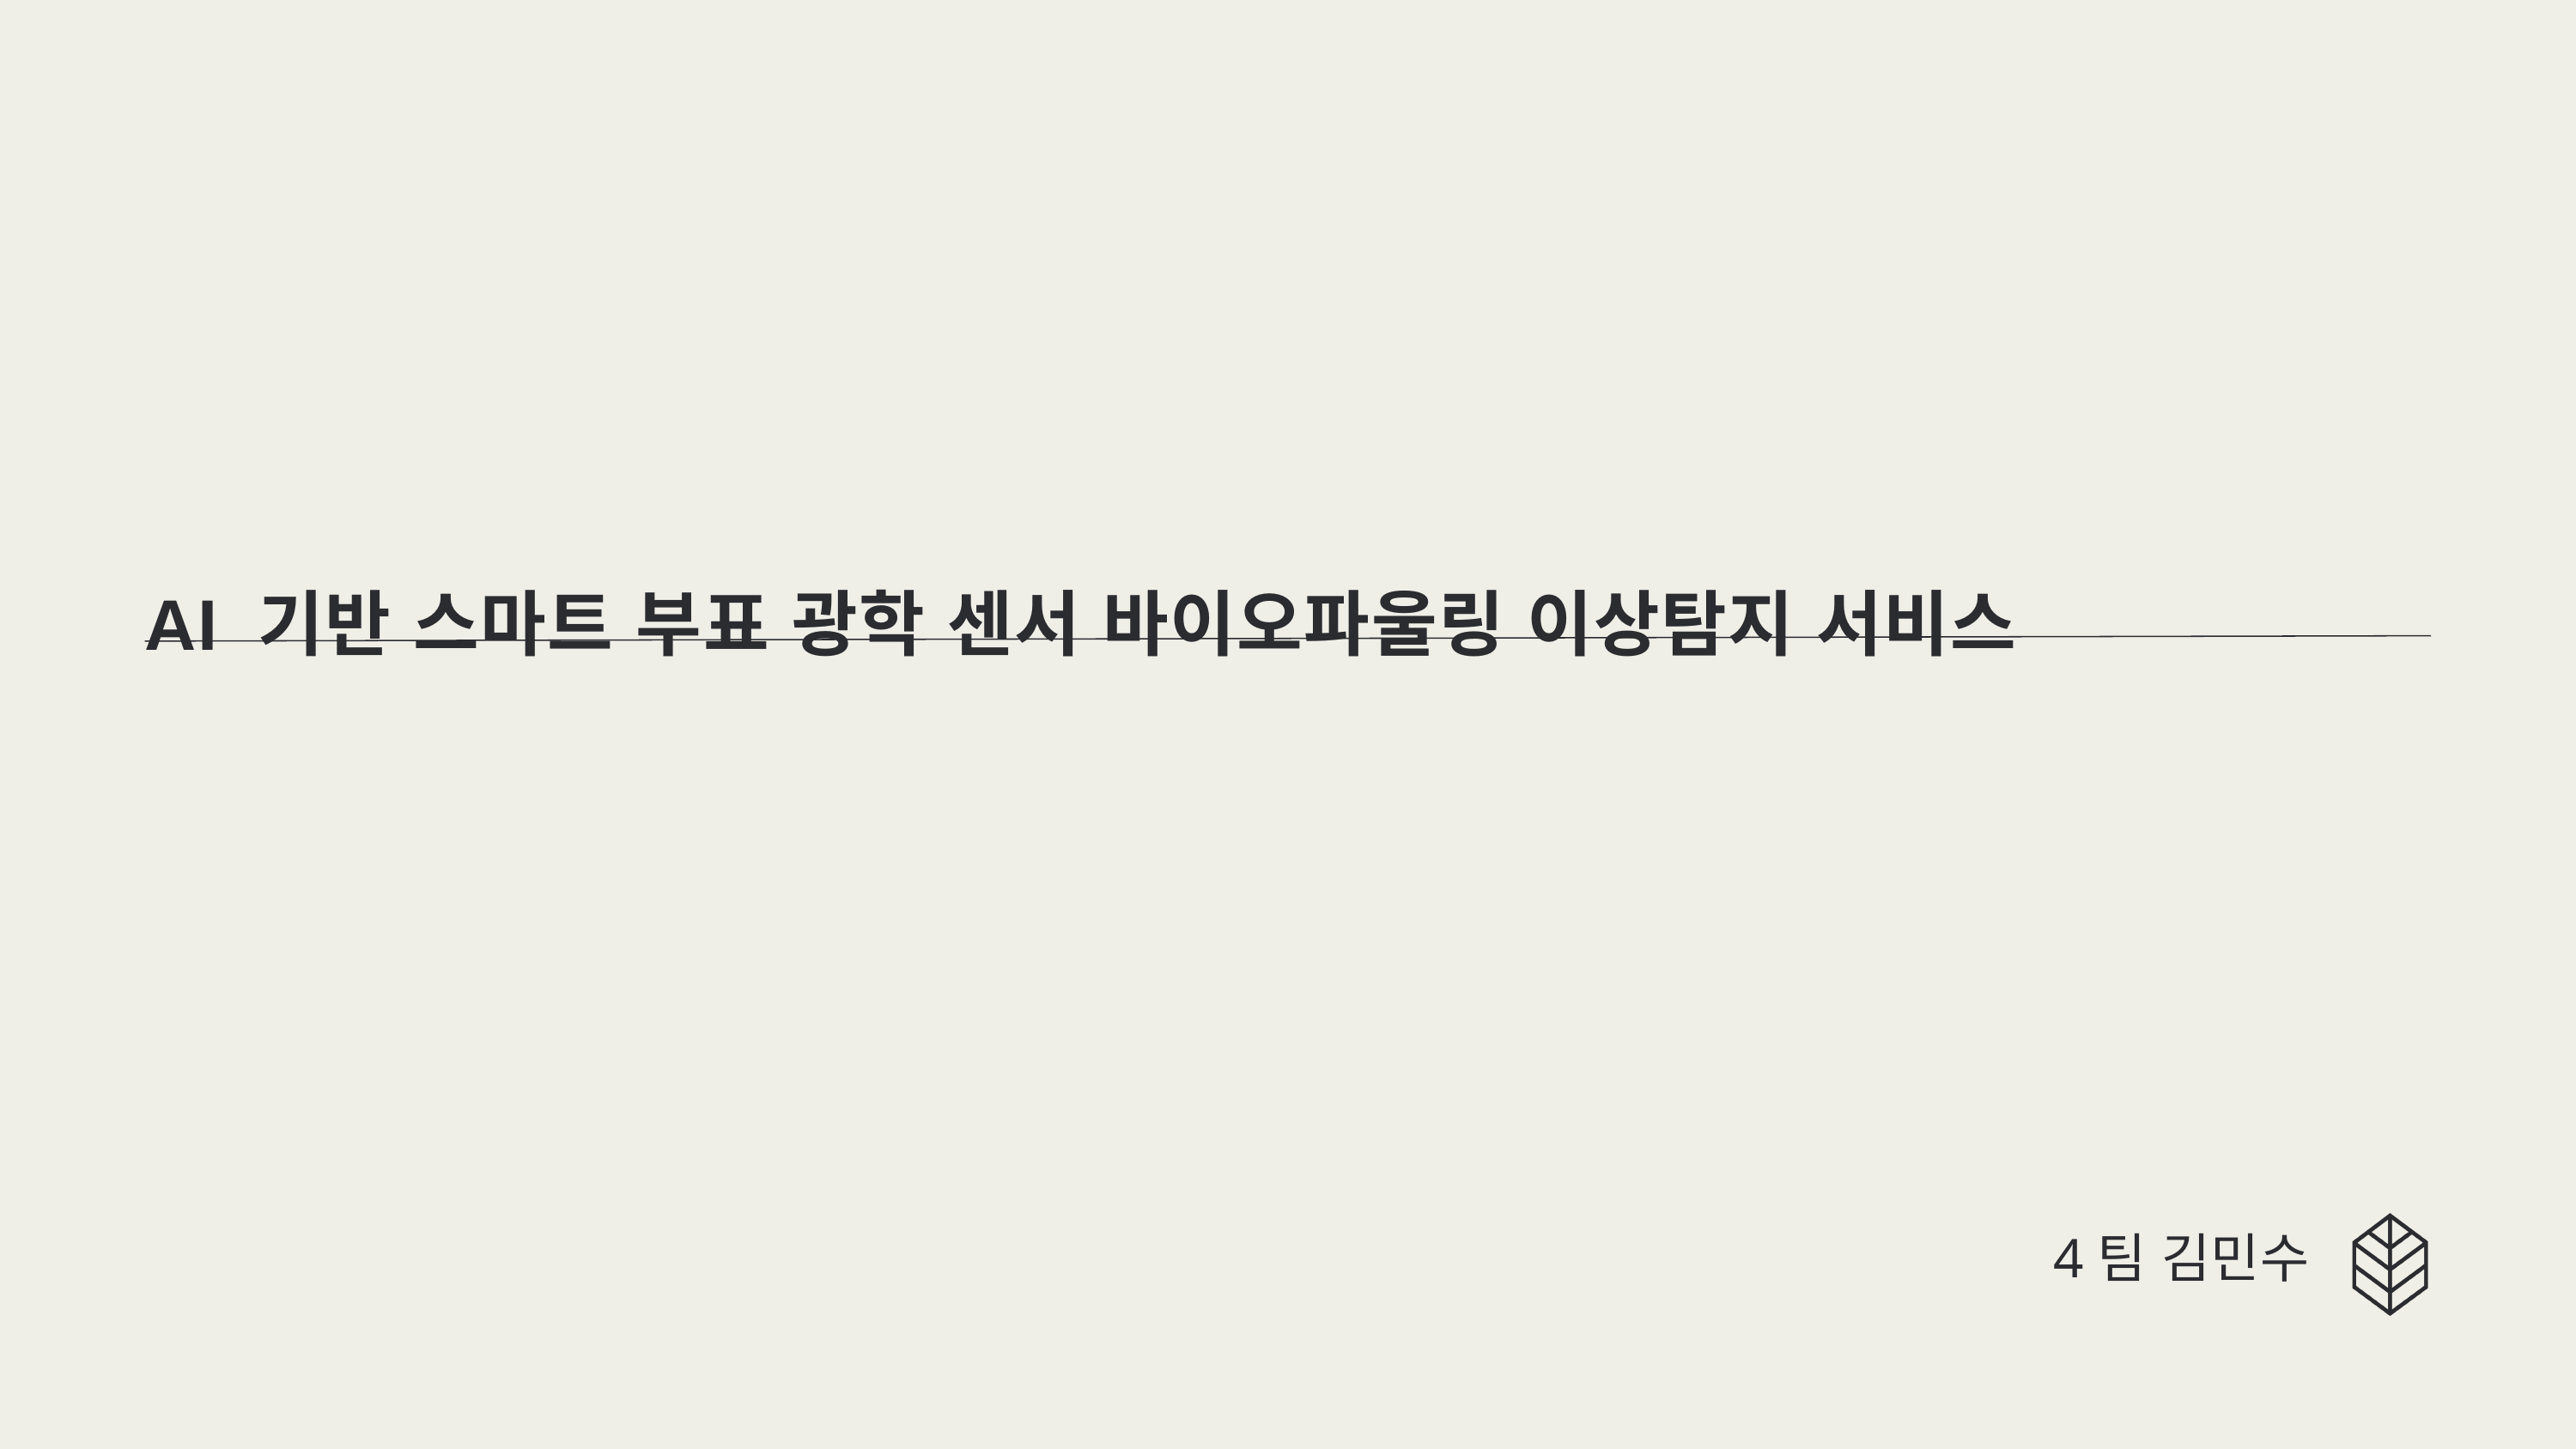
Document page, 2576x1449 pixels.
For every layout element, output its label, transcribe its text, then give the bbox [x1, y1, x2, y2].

text_box AI 기반 스마트 부표 광학 센서 바이오파울링 이상탐지 서비스 [144, 391, 2457, 665]
text_box [2352, 1213, 2428, 1240]
text_box [2352, 1289, 2428, 1316]
text_box 4팀 김민수 [2053, 1240, 2576, 1289]
